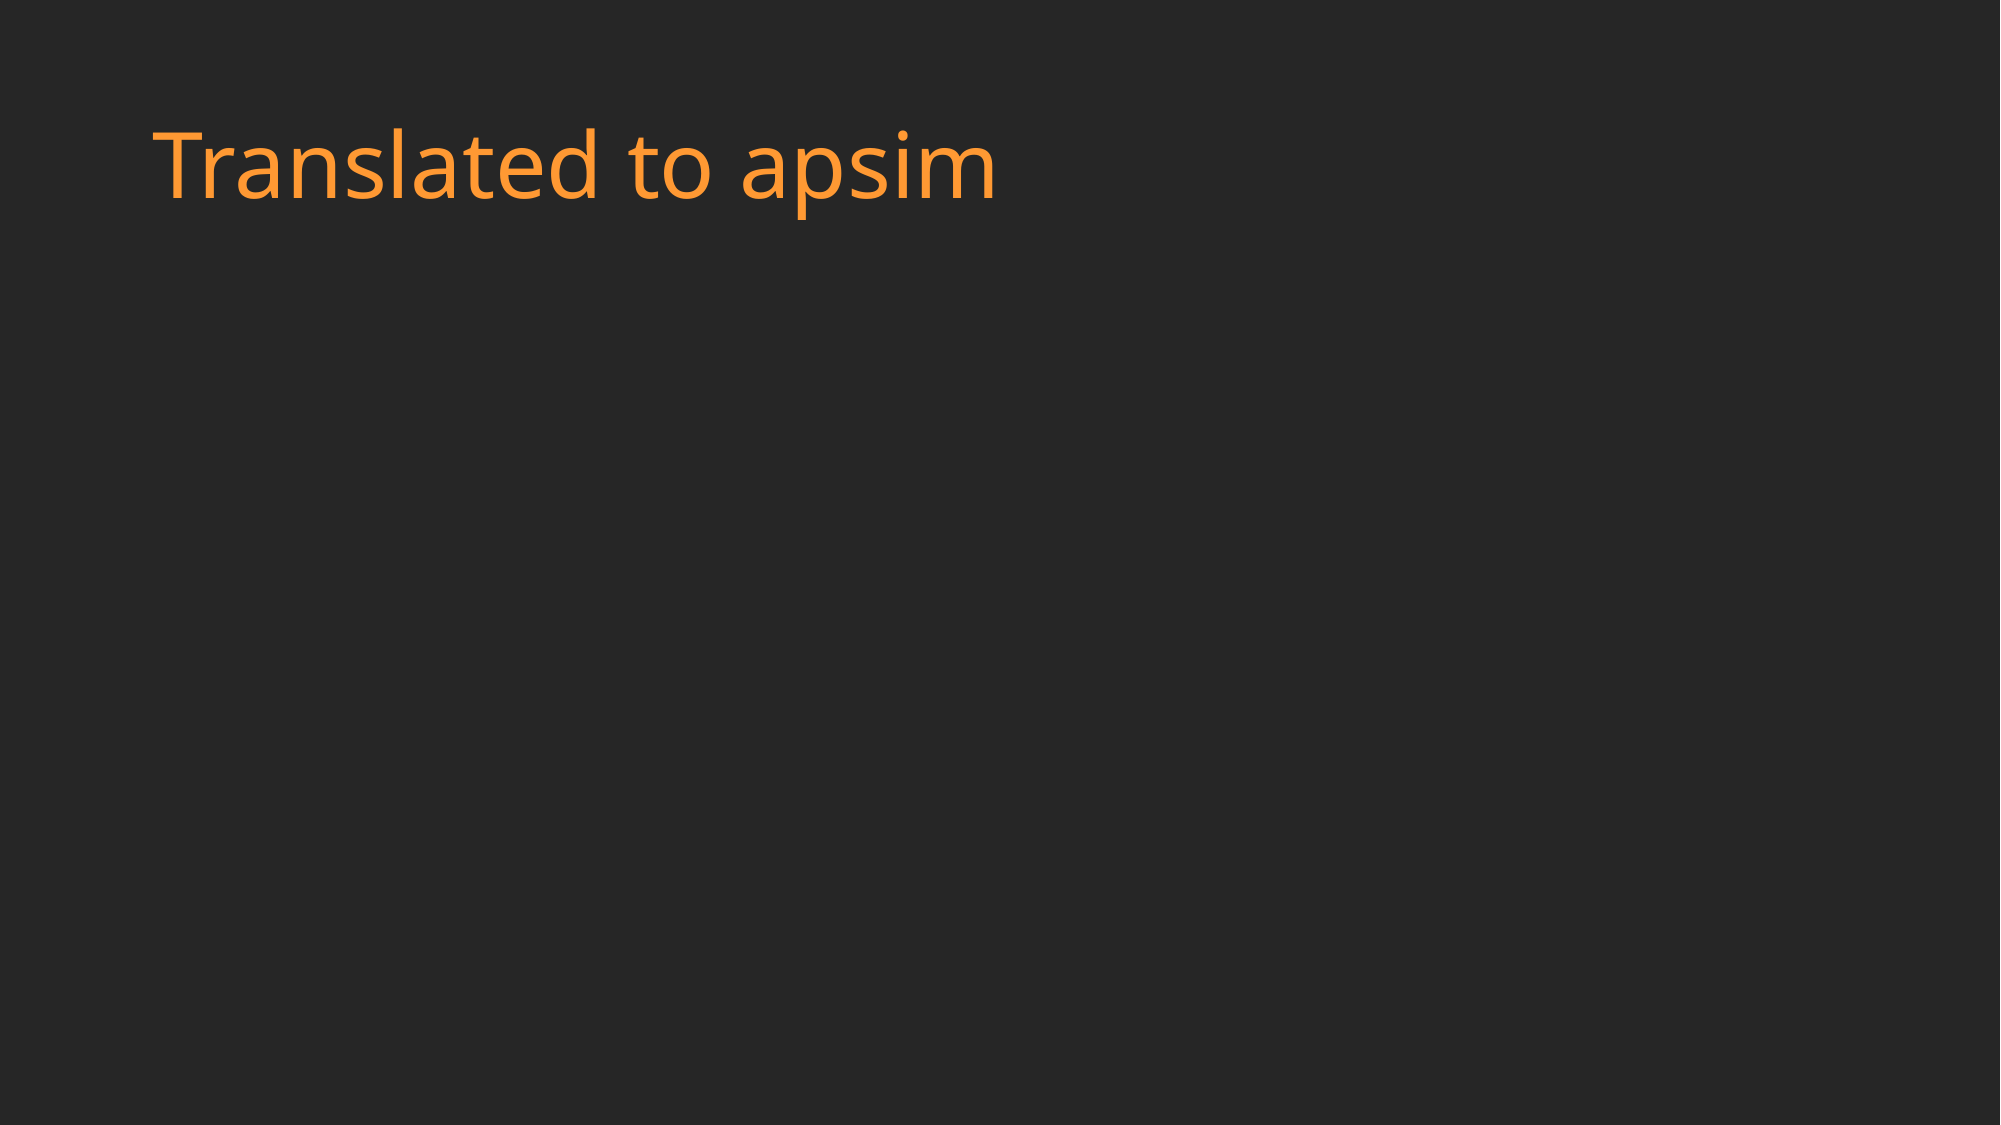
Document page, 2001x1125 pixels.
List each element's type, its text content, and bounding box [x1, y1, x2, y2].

title Translated to apsim [137, 59, 1863, 278]
